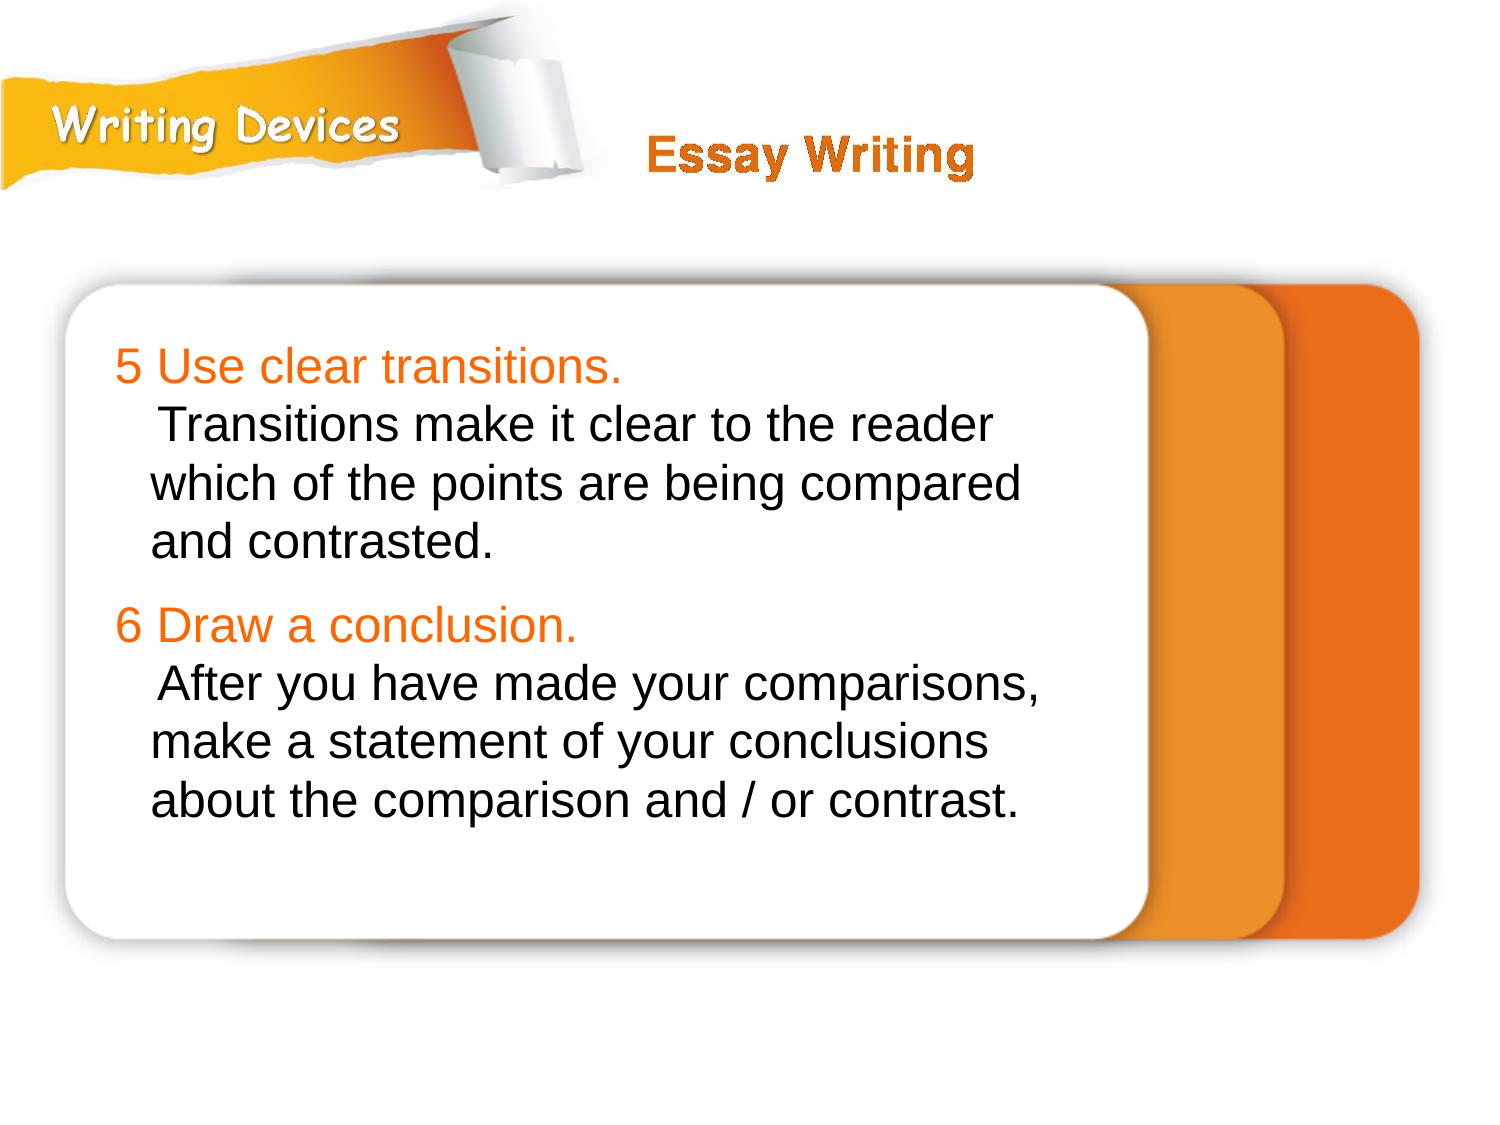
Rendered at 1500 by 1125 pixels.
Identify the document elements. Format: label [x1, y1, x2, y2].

picture [0, 0, 1199, 192]
picture [32, 219, 1450, 977]
